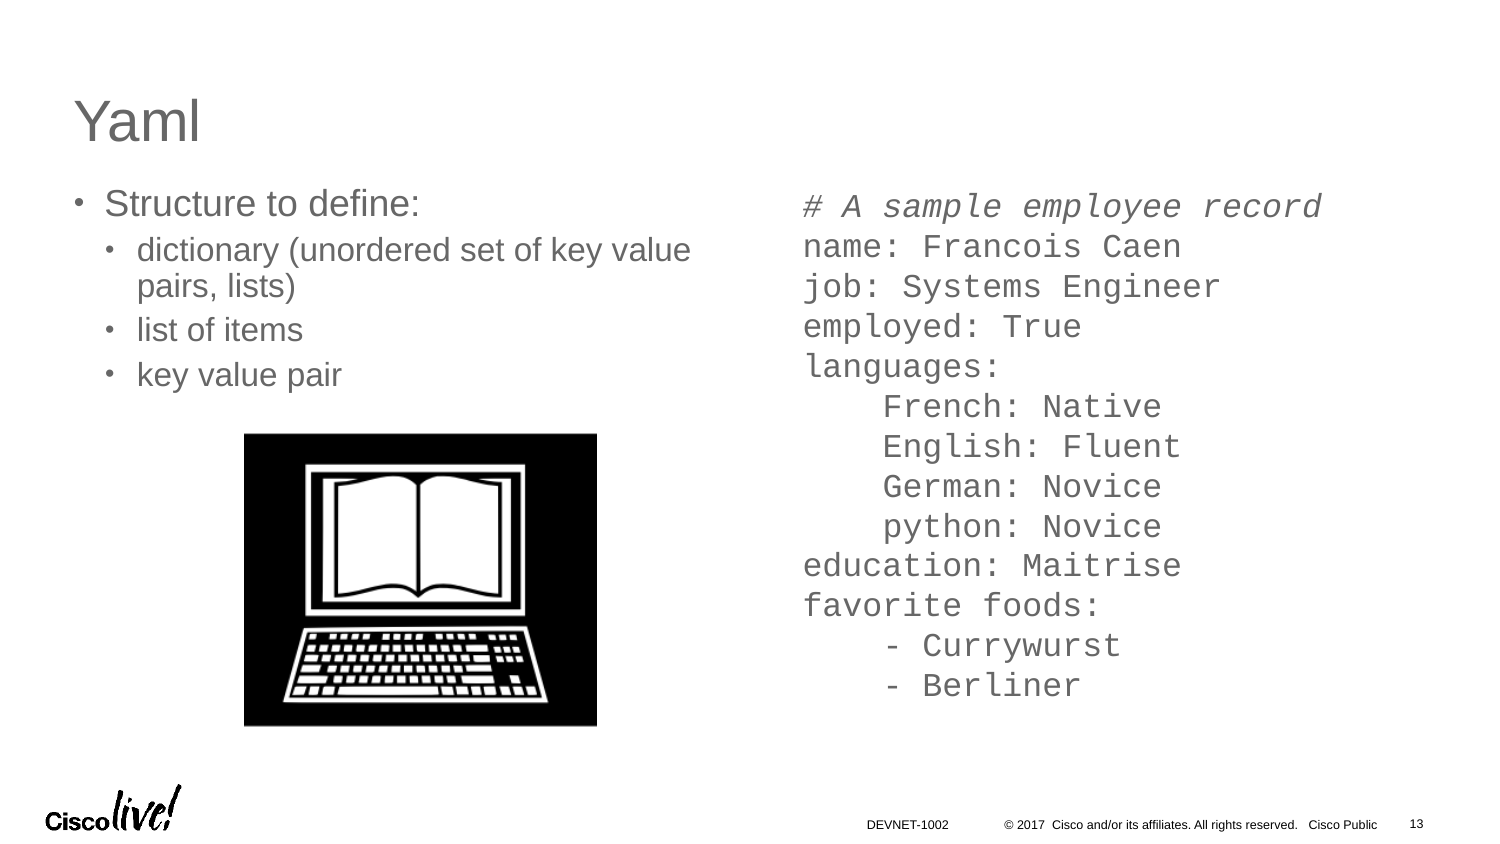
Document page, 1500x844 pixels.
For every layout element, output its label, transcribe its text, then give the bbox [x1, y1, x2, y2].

list # A sample employee record name: Francois Caen job: Systems Engineer employed: True languages: French: Native English: Fluent German: Novice python: Novice education: Maitrise favorite foods: - Currywurst - Berliner [787, 176, 1455, 711]
slide_number 13 [1379, 801, 1439, 844]
list Structure to define: dictionary (unordered set of key value pairs, lists) list of items key value pair [58, 176, 726, 712]
picture [244, 432, 597, 727]
footer DEVNET-1002 [856, 811, 975, 838]
title Yaml [58, 35, 1455, 162]
picture [45, 784, 182, 835]
